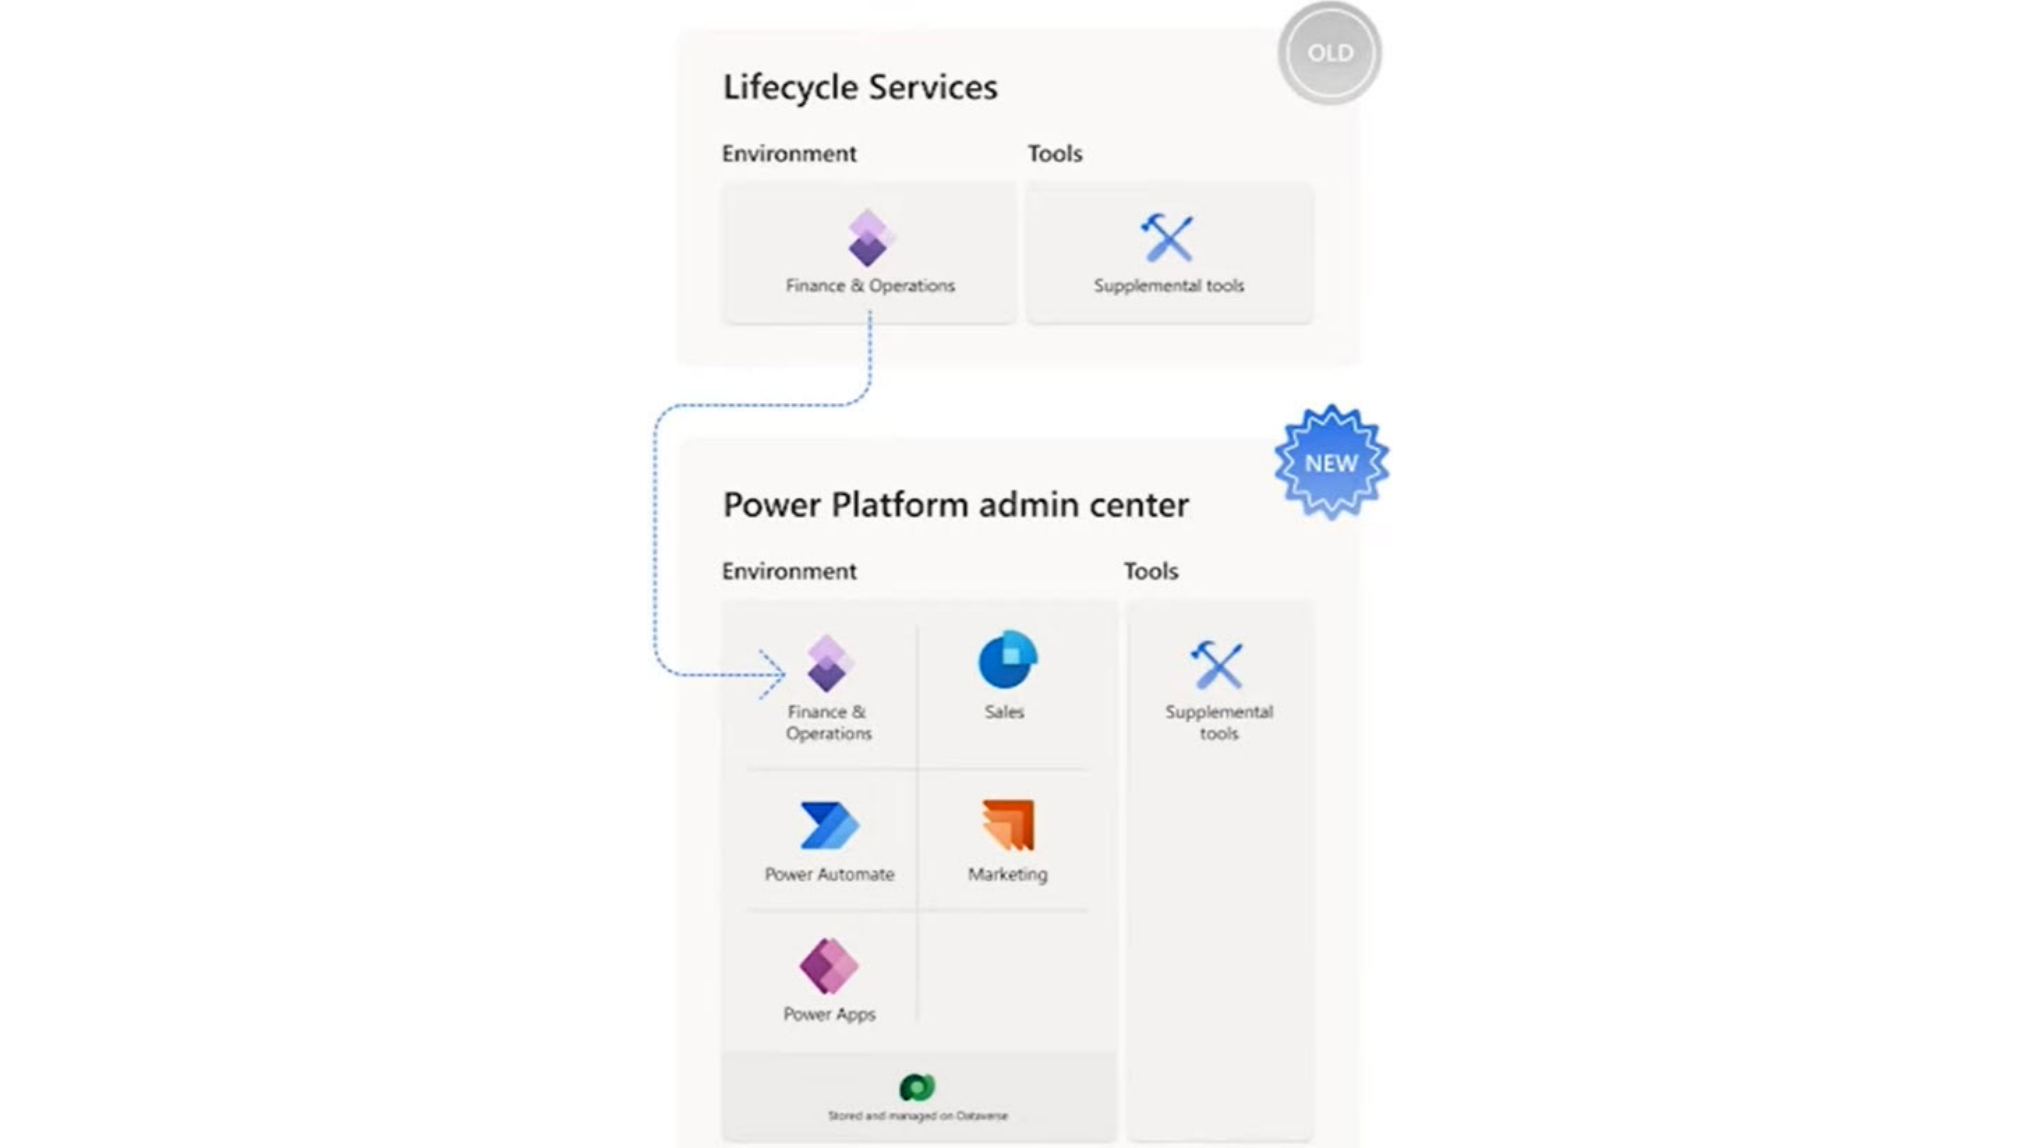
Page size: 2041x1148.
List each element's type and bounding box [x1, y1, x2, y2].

picture [647, 0, 1393, 1148]
